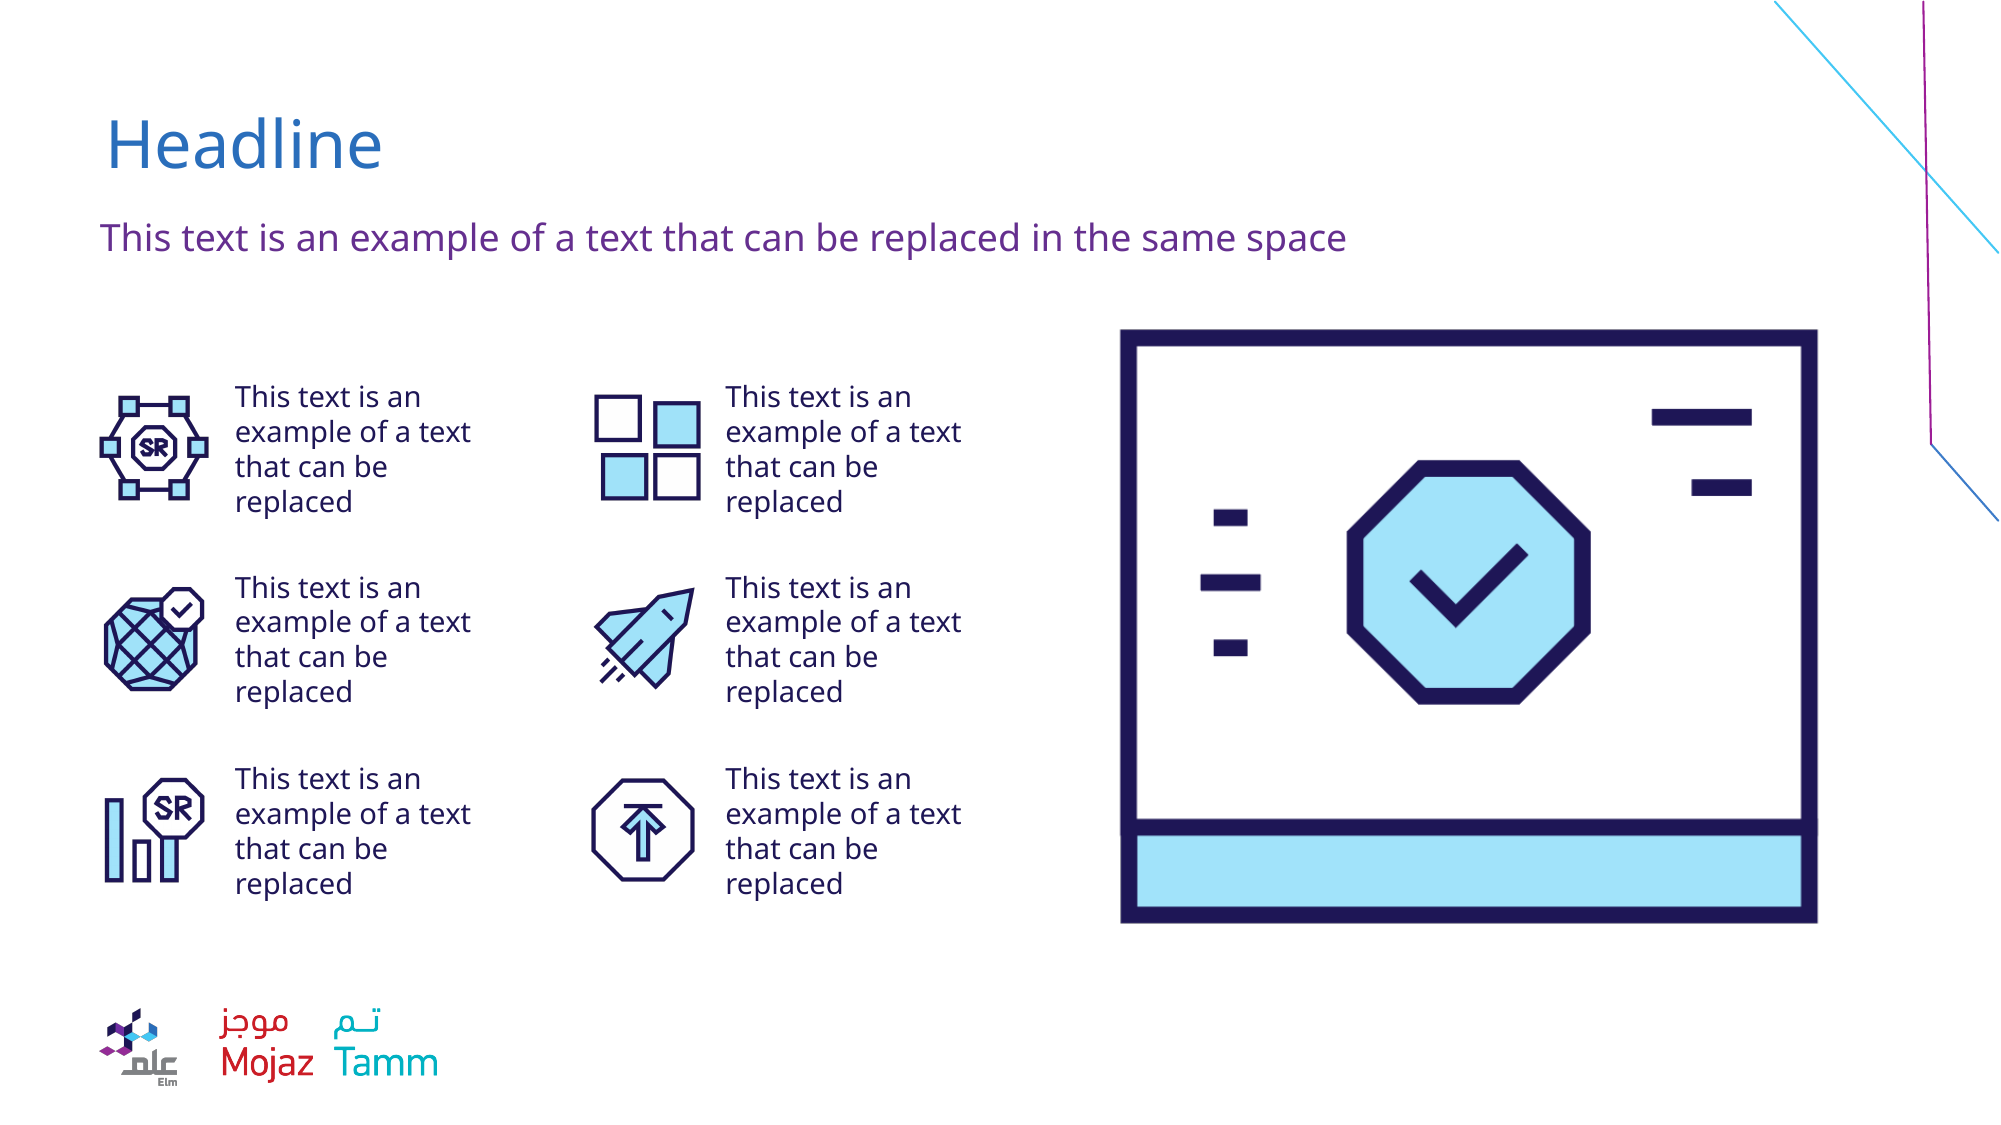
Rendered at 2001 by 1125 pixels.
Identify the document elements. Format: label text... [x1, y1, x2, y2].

picture [99, 1008, 177, 1086]
text_box Headline [90, 94, 784, 189]
picture [1111, 321, 1827, 932]
picture [334, 1008, 437, 1076]
picture [219, 1008, 313, 1083]
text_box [99, 394, 982, 884]
text_box This text is an example of a text that can be replaced in the same space [99, 217, 1372, 260]
